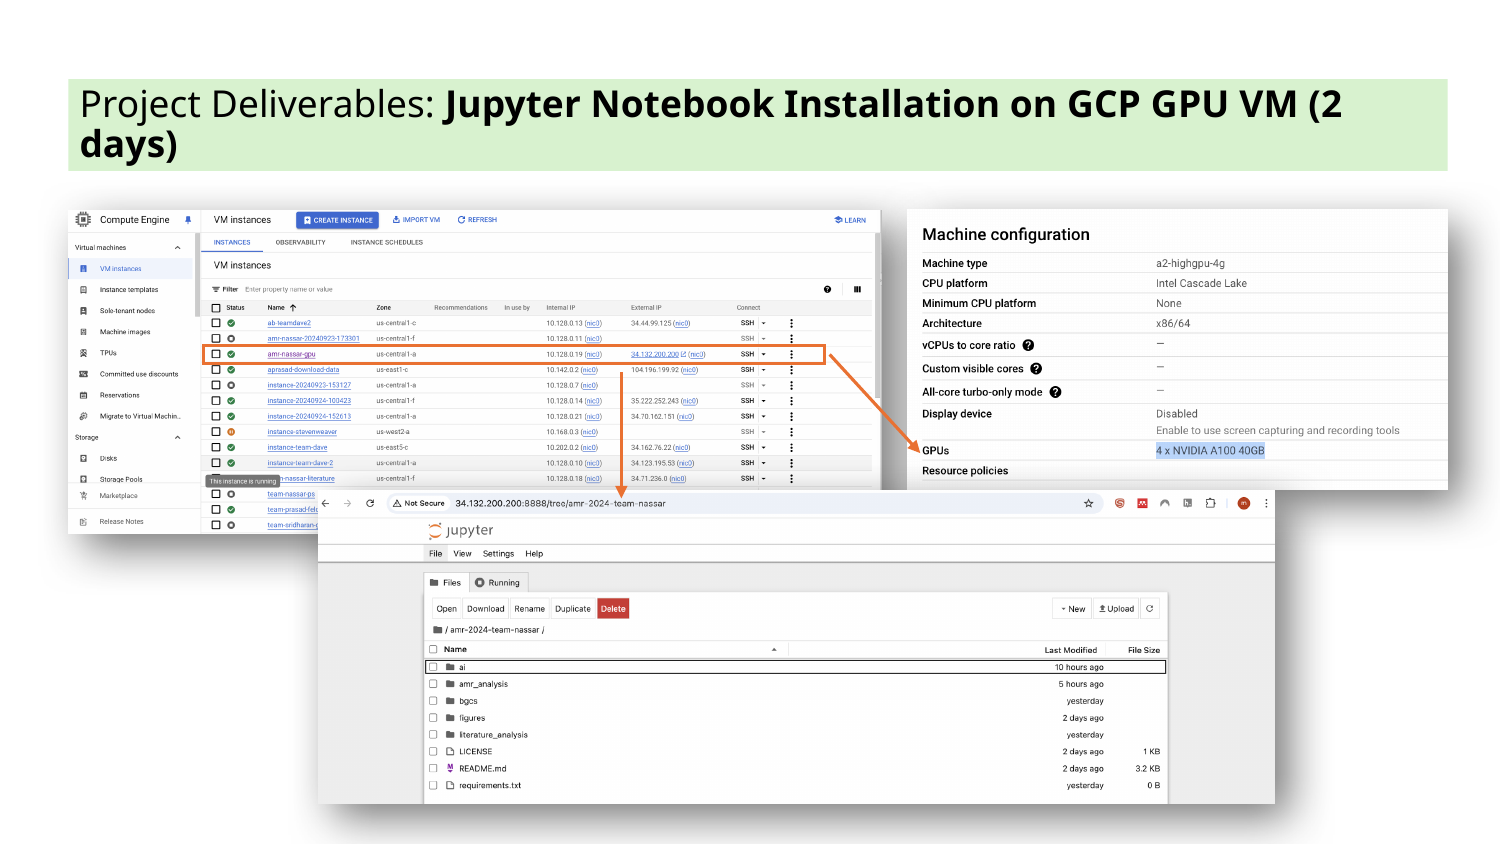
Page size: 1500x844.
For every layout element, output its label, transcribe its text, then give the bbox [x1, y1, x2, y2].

picture [68, 209, 1448, 805]
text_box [829, 354, 921, 454]
title Project Deliverables: Jupyter Notebook Installation on GCP GPU VM (2 days) [68, 79, 1448, 171]
